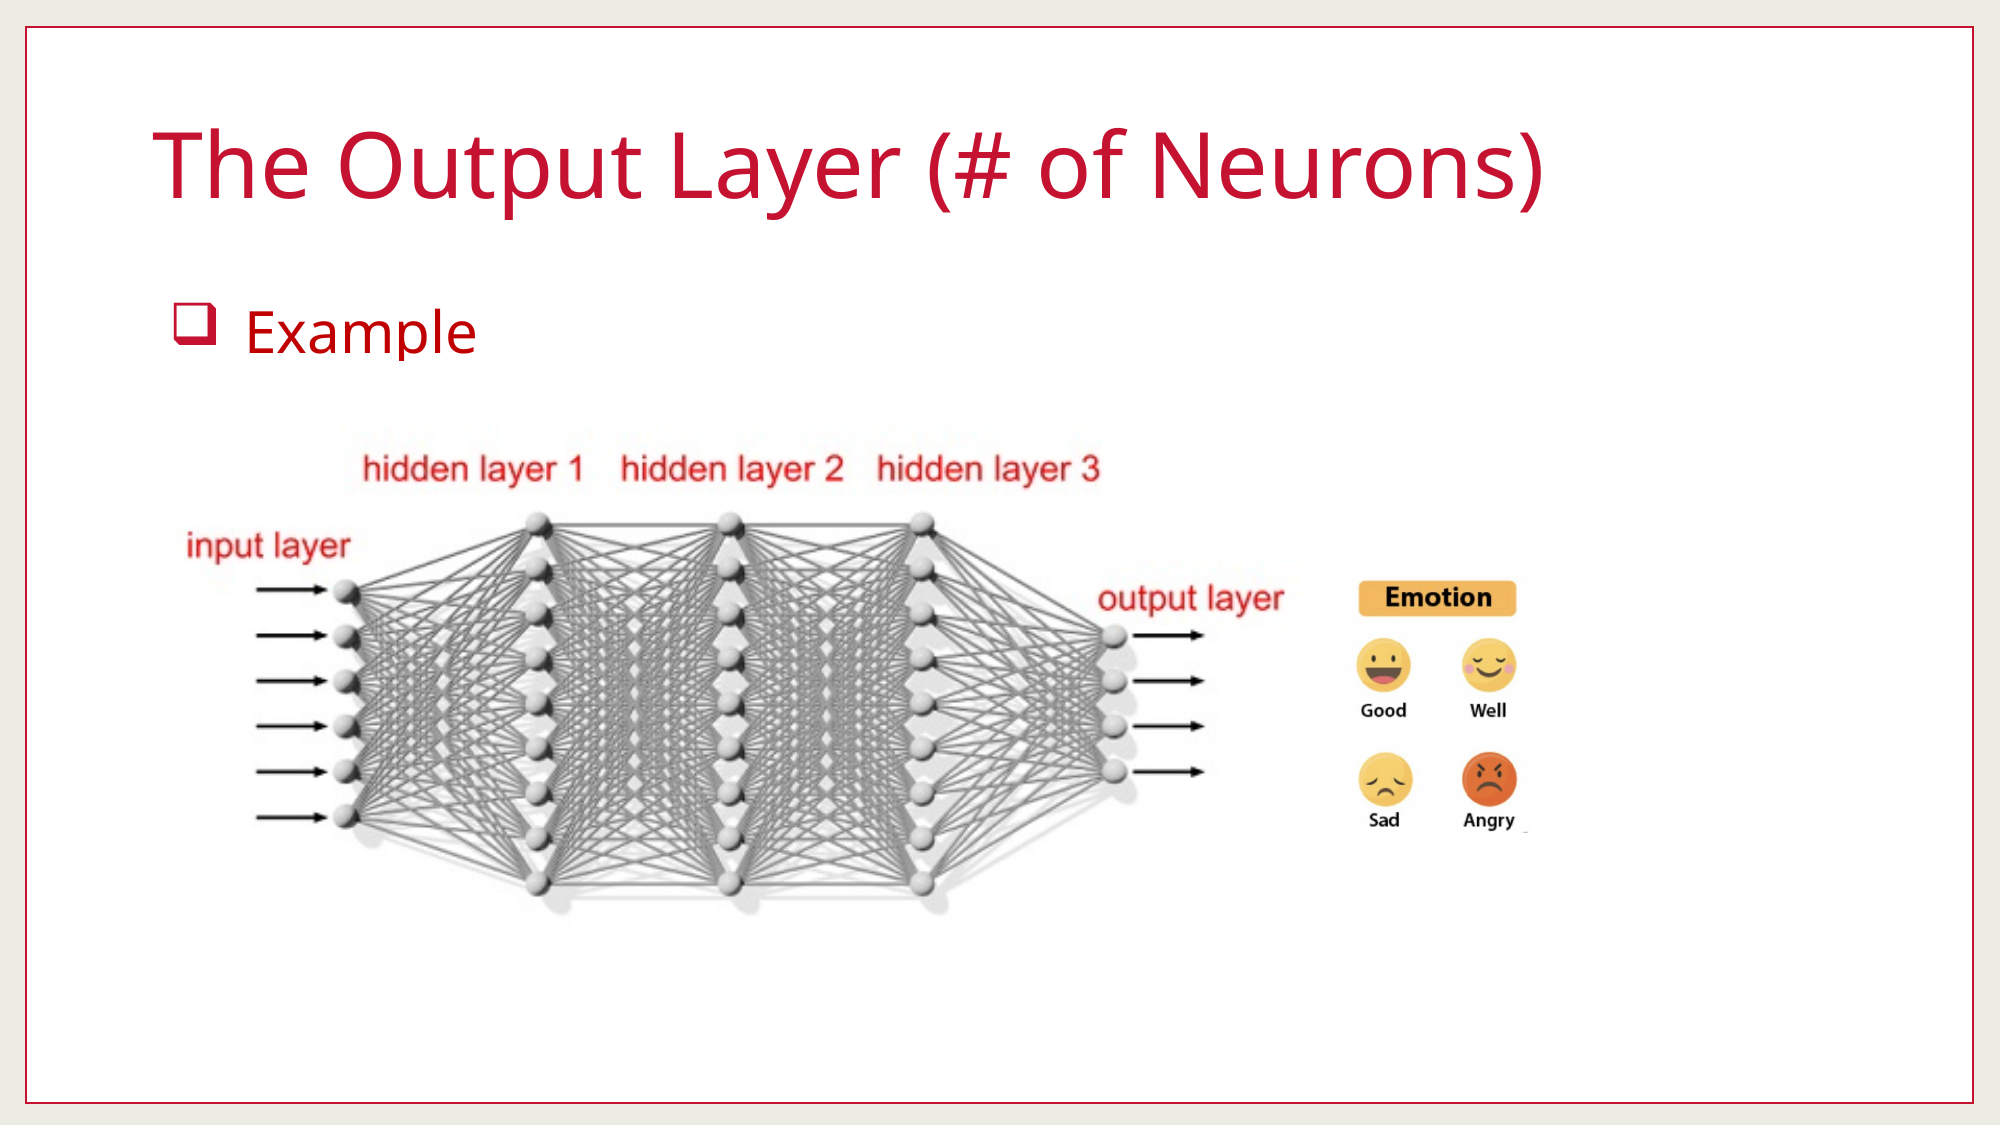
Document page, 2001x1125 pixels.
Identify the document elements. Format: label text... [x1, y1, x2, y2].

title The Output Layer (# of Neurons) [137, 59, 1945, 278]
picture [174, 361, 1529, 945]
list Example [154, 296, 1972, 1010]
